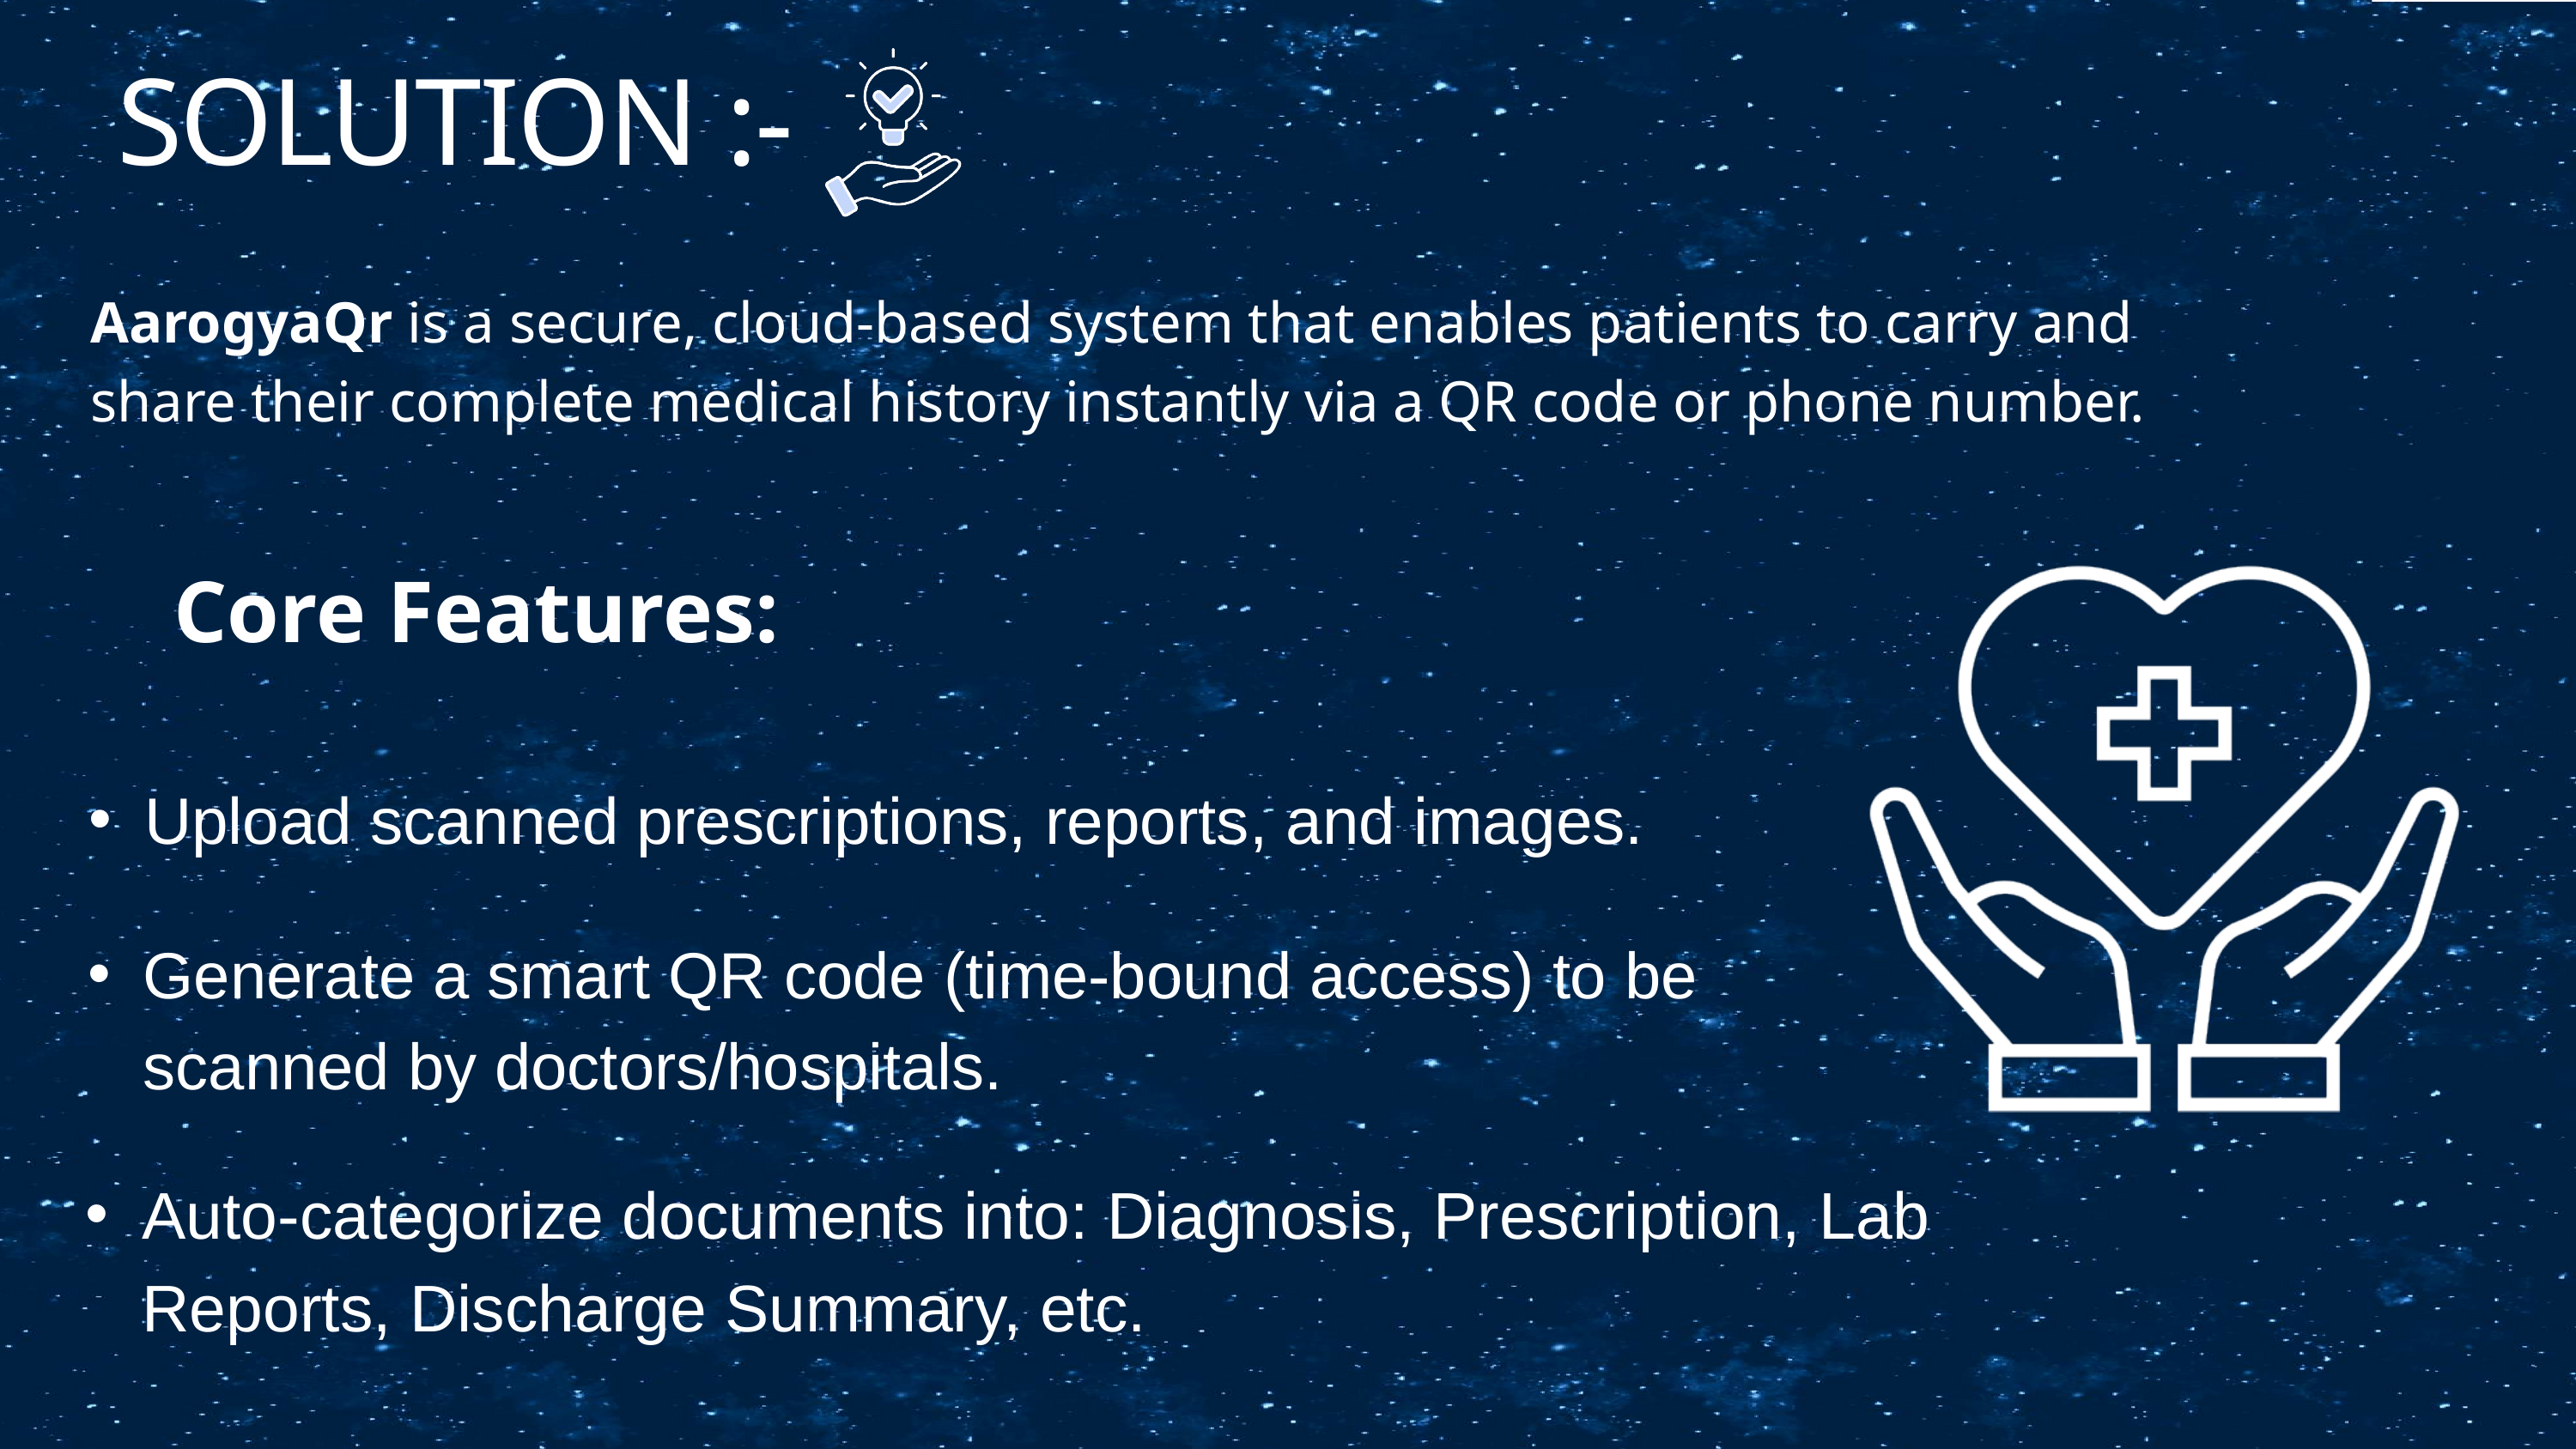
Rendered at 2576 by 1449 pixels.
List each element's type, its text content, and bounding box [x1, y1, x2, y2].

text_box AarogyaQr is a secure, cloud-based system that enables patients to carry and share their complete medical history instantly via a QR code or phone number. [90, 276, 2205, 433]
text_box Core Features: [90, 541, 864, 660]
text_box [29, 775, 2110, 1340]
text_box SOLUTION :- [47, 81, 864, 190]
text_box [0, 0, 2576, 1449]
text_box [1868, 555, 2461, 1113]
text_box [824, 48, 963, 217]
